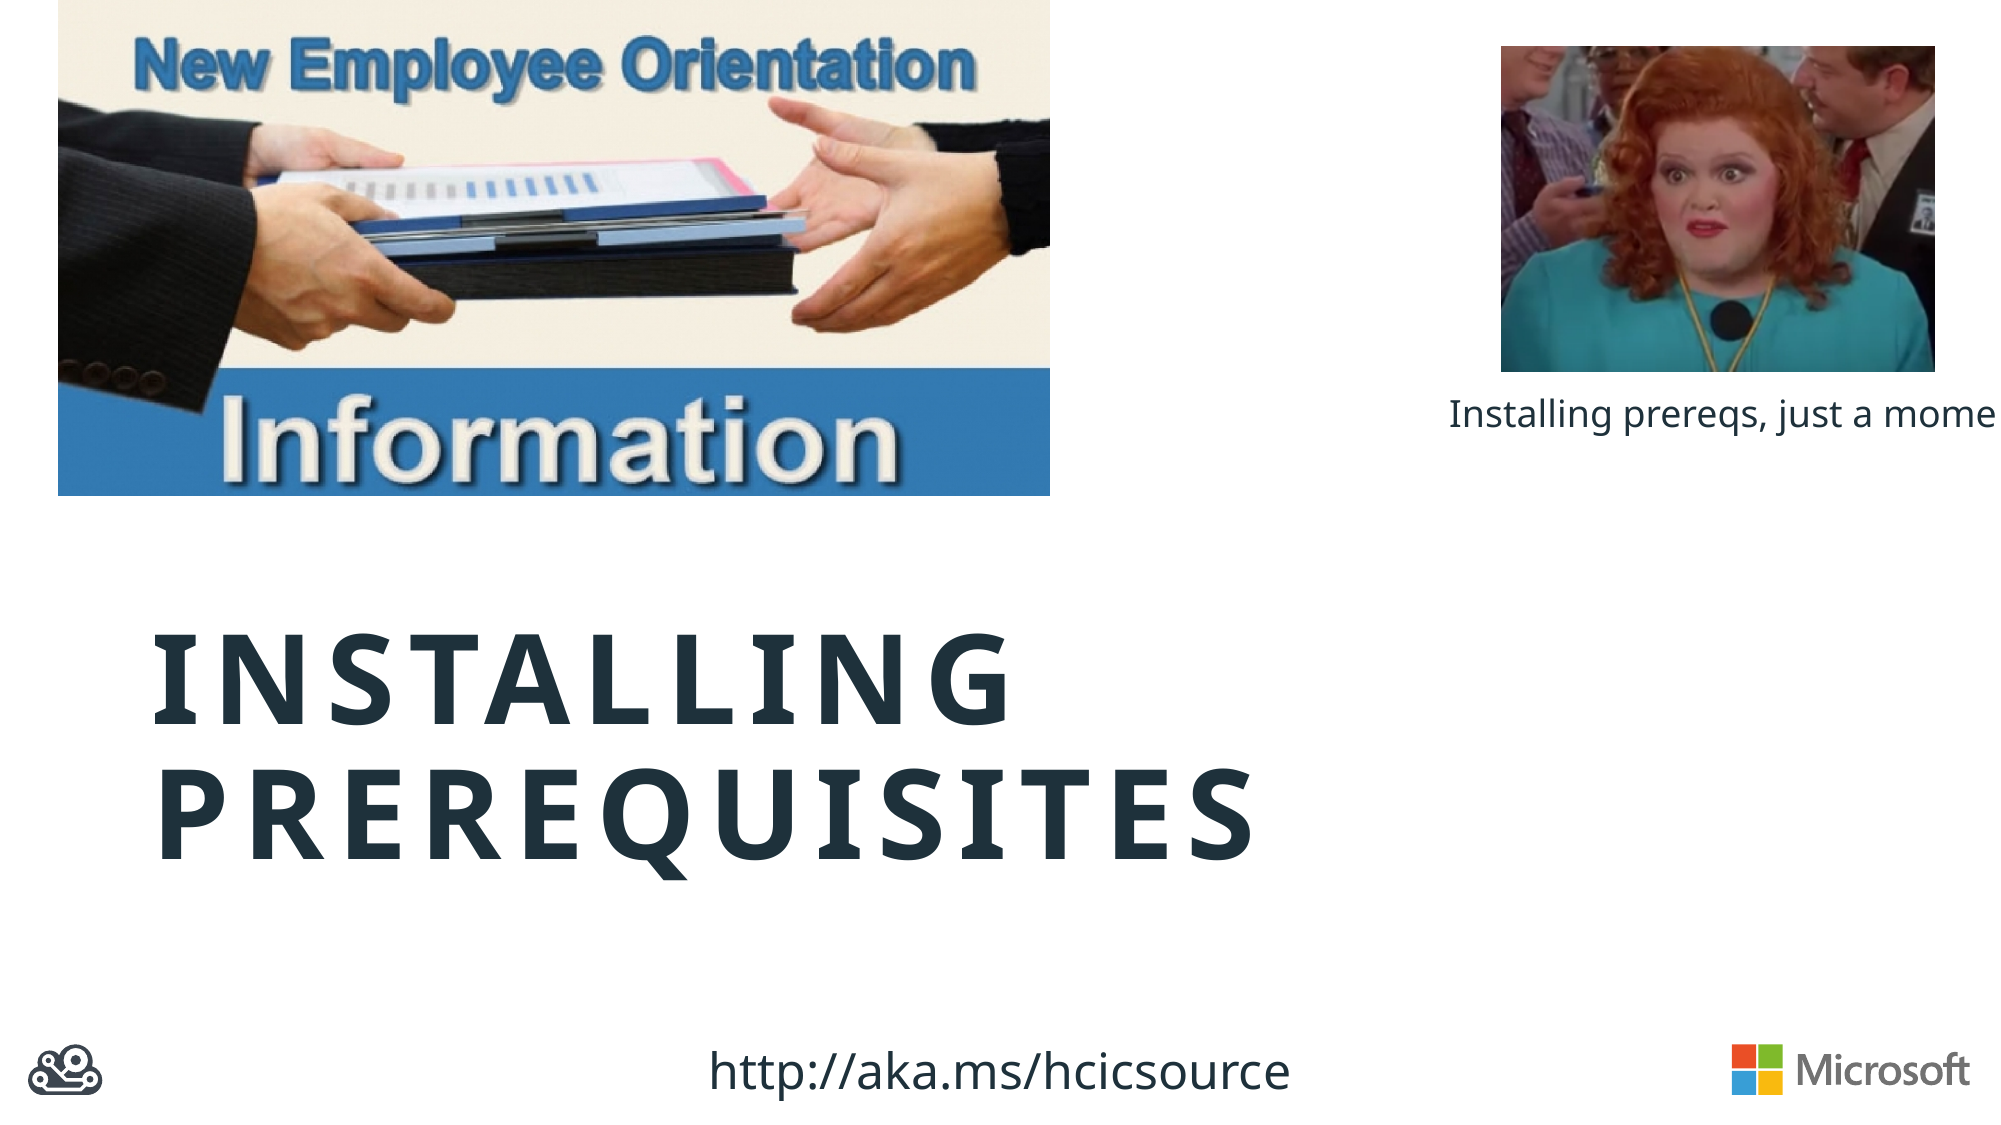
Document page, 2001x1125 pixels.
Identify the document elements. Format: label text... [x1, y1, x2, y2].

picture [1500, 46, 1935, 373]
picture [58, 0, 1051, 496]
text_box Installing prereqs, just a moment! [1434, 382, 2000, 443]
title Installing prerequisites [136, 426, 1862, 894]
